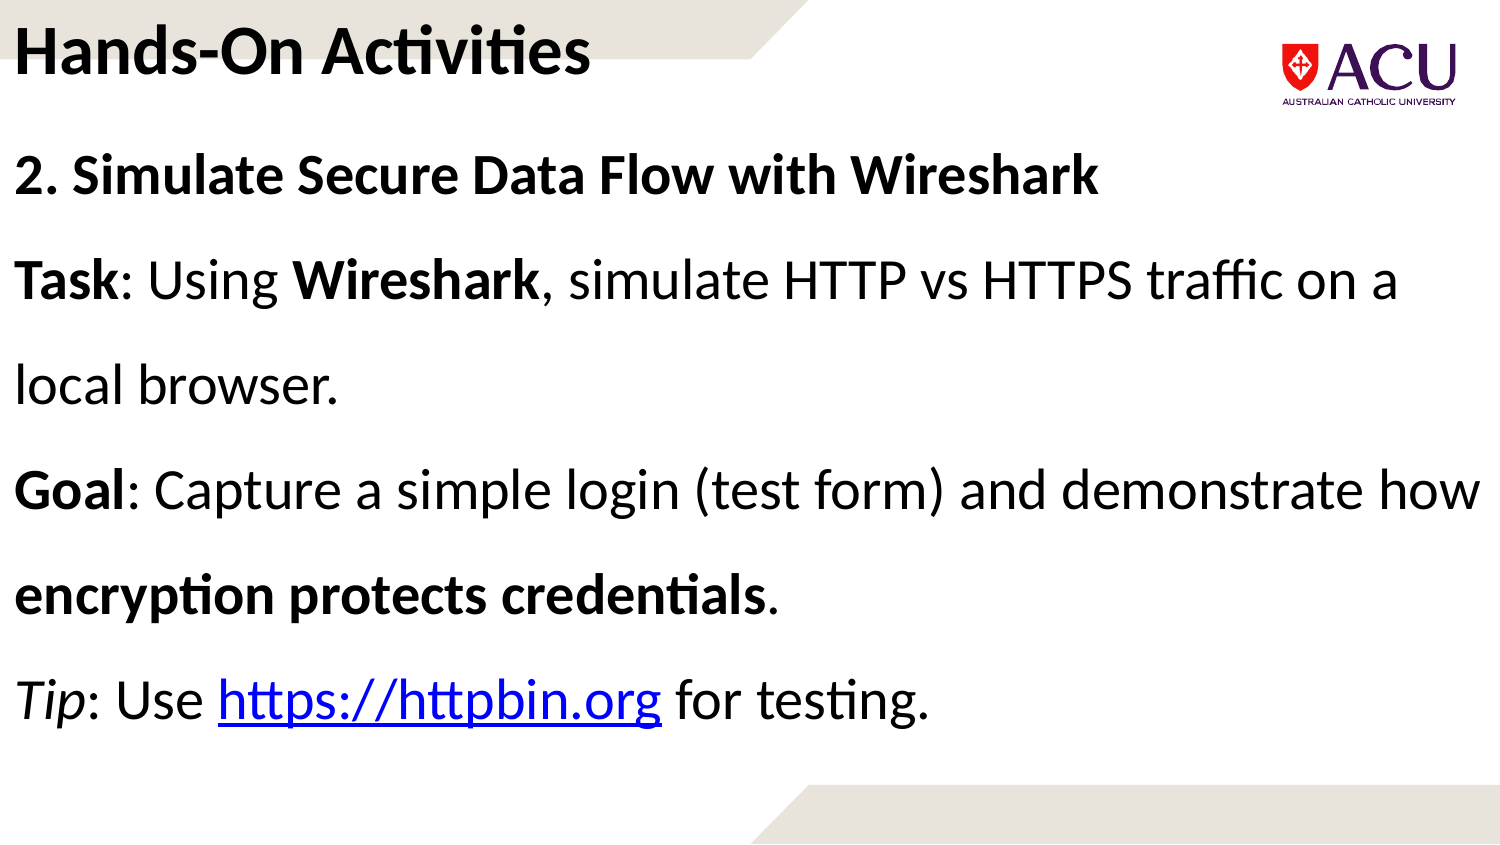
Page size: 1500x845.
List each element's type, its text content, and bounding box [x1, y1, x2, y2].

text_box 2. Simulate Secure Data Flow with Wireshark Task: Using Wireshark, simulate HTTP vs HTTPS traffic on a local browser. Goal: Capture a simple login (test form) and demonstrate how encryption protects credentials. Tip: Use https://httpbin.org for testing. [0, 94, 1500, 739]
picture [1288, 49, 1312, 80]
text_box Hands-On Activities [0, 0, 1250, 94]
